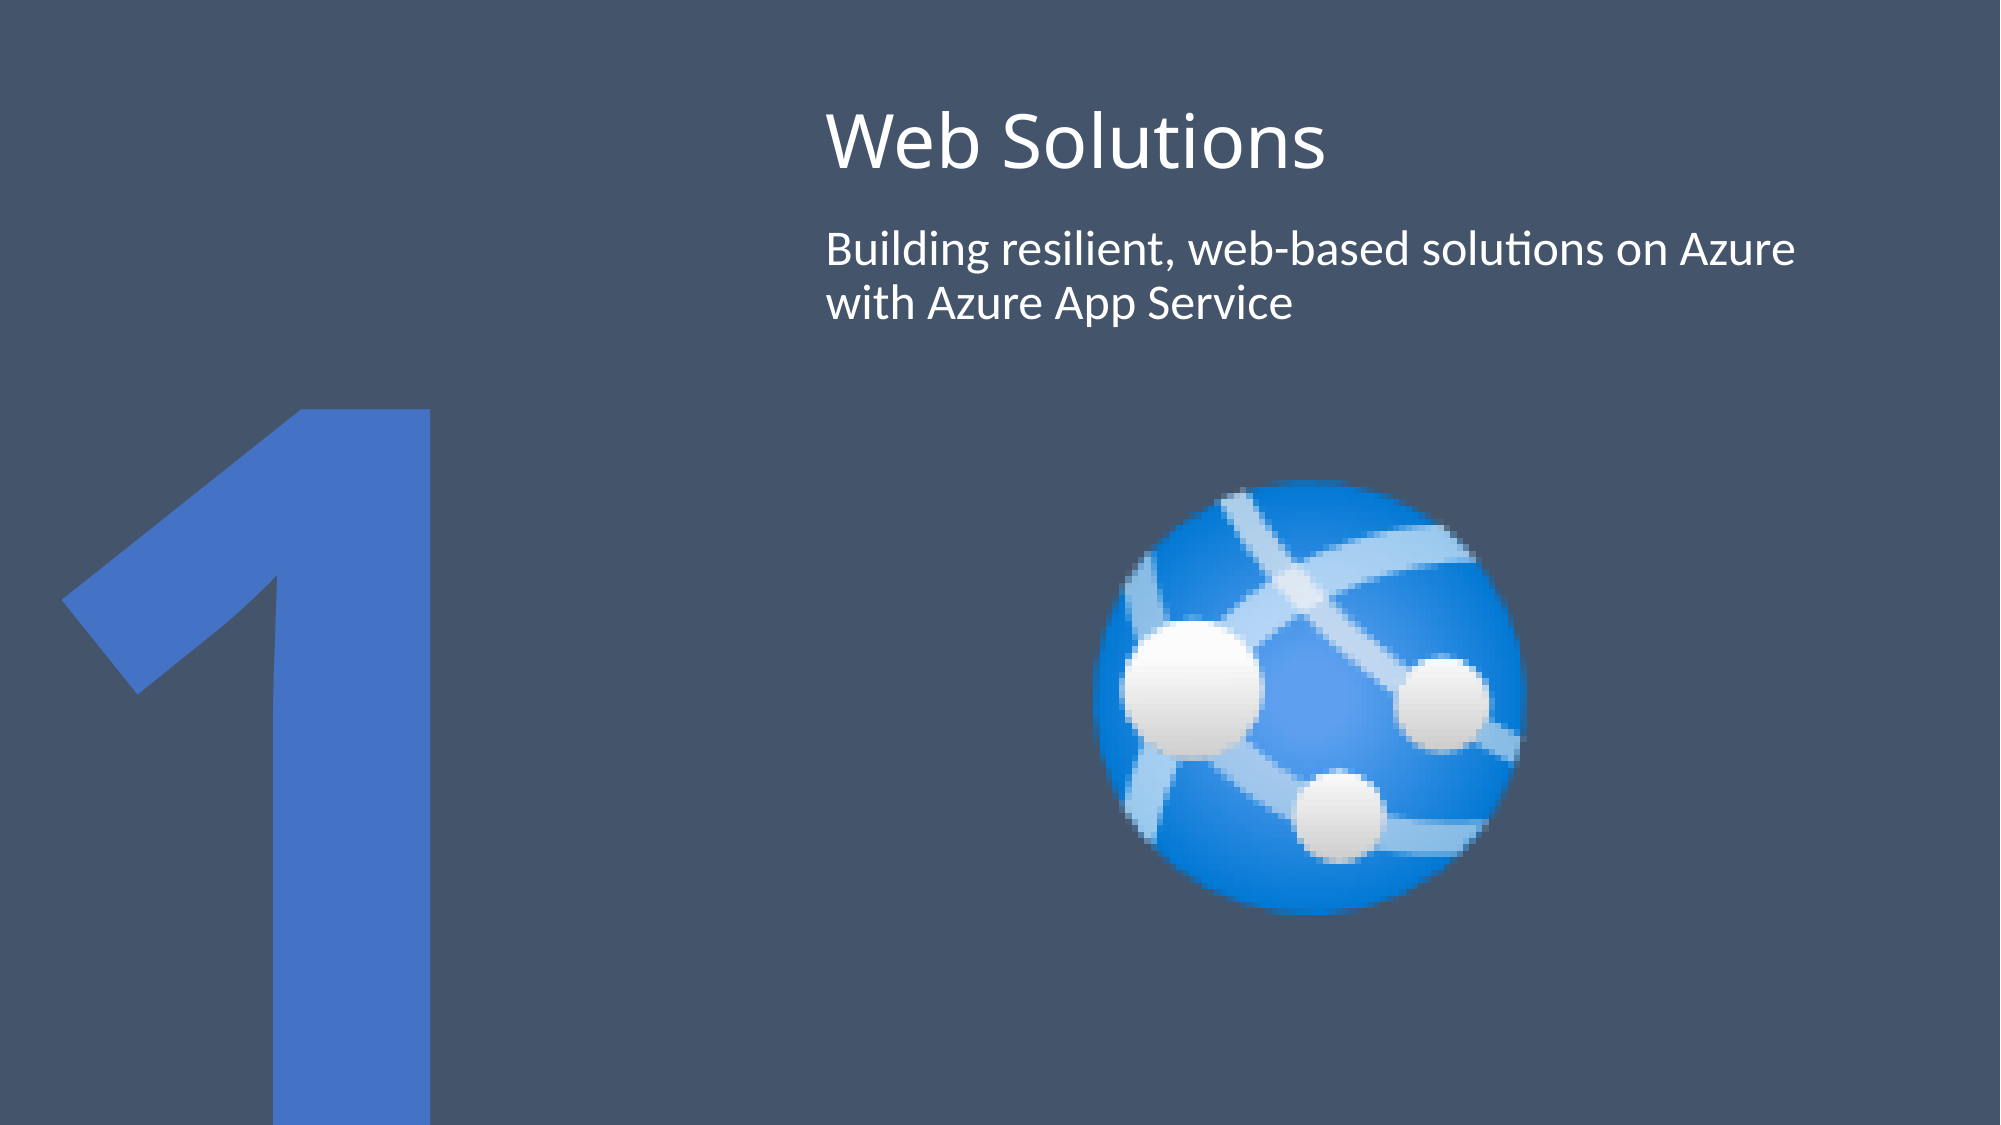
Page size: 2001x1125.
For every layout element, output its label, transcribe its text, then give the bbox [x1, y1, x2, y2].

picture [1081, 468, 1540, 928]
list Web Solutions [810, 96, 1905, 210]
list Building resilient, web-based solutions on Azure with Azure App Service [810, 214, 1905, 563]
